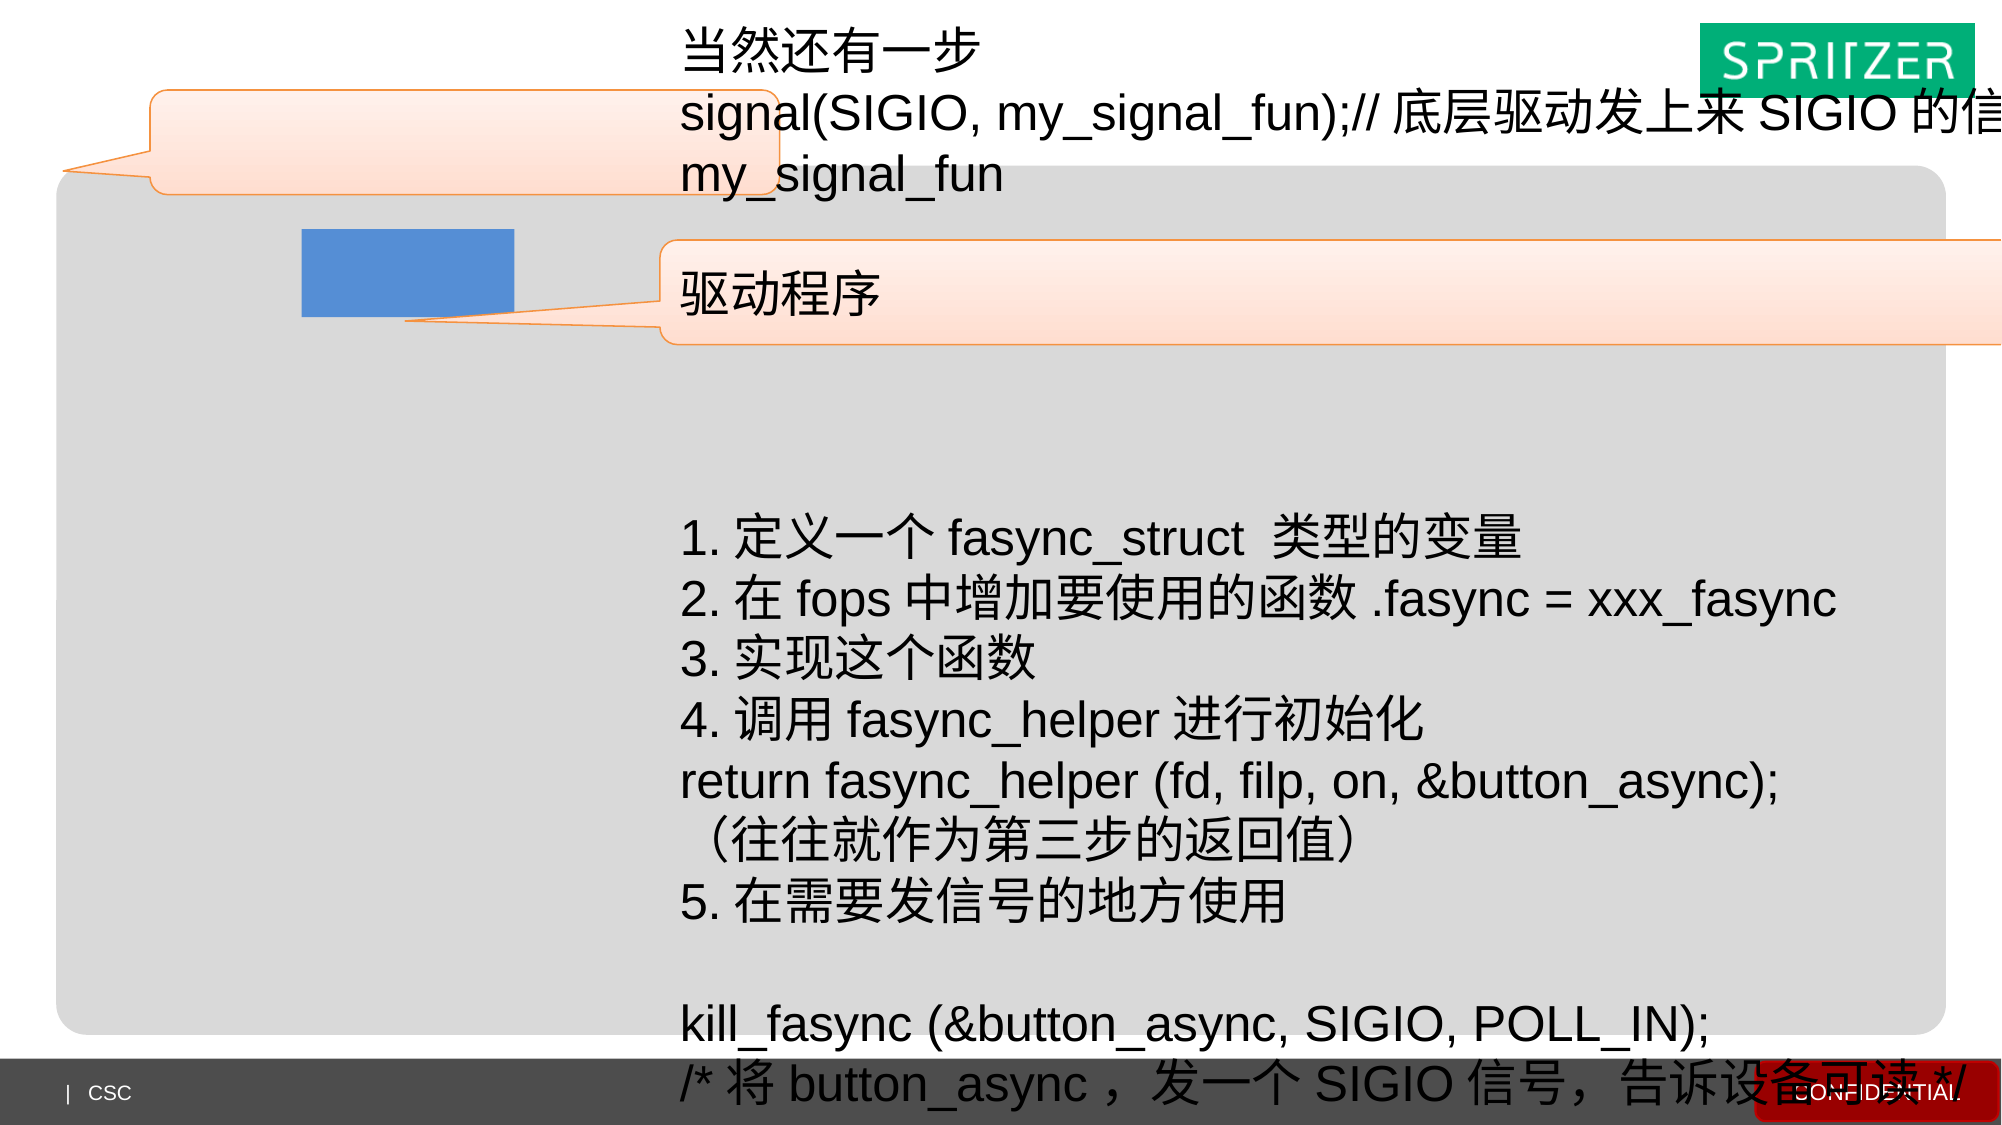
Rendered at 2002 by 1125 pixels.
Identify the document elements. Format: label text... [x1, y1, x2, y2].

picture [1700, 23, 1975, 98]
text_box ldd3 p169 应用程序 很固定的三步 fcntl(fd, F_SETOWN, getpid());//指定一个文件为属主，与驱动程序联系起来 Oflags = fcntl(fd, F_GETFL); //取得open时代文件标志符 fcntl(fd, F_SETFL, Oflags | FASYNC); //每当FASYNC标志状态改变时，linux设备驱动程序中的fasync()函数将得以执行。 当然还有一步 signal(SIGIO, my_signal_fun);//底层驱动发上来SIGIO的信号，然后调用my_signal_fun 驱动程序 1.定义一个fasync_struct 类型的变量 2.在fops中增加要使用的函数.fasync = xxx_fasync 3.实现这个函数 4.调用fasync_helper进行初始化 return fasync_helper (fd, filp, on, &button_async); （往往就作为第三步的返回值） 5.在需要发信号的地方使用 kill_fasync (&button_async, SIGIO, POLL_IN); /*将button_async，发一个SIGIO信号，告诉设备可读*/ 6.在release中 从异步通知列表中删除该flip fasync(-1,filp,0) [405, 239, 2001, 345]
text_box [63, 90, 780, 195]
text_box [301, 229, 515, 318]
